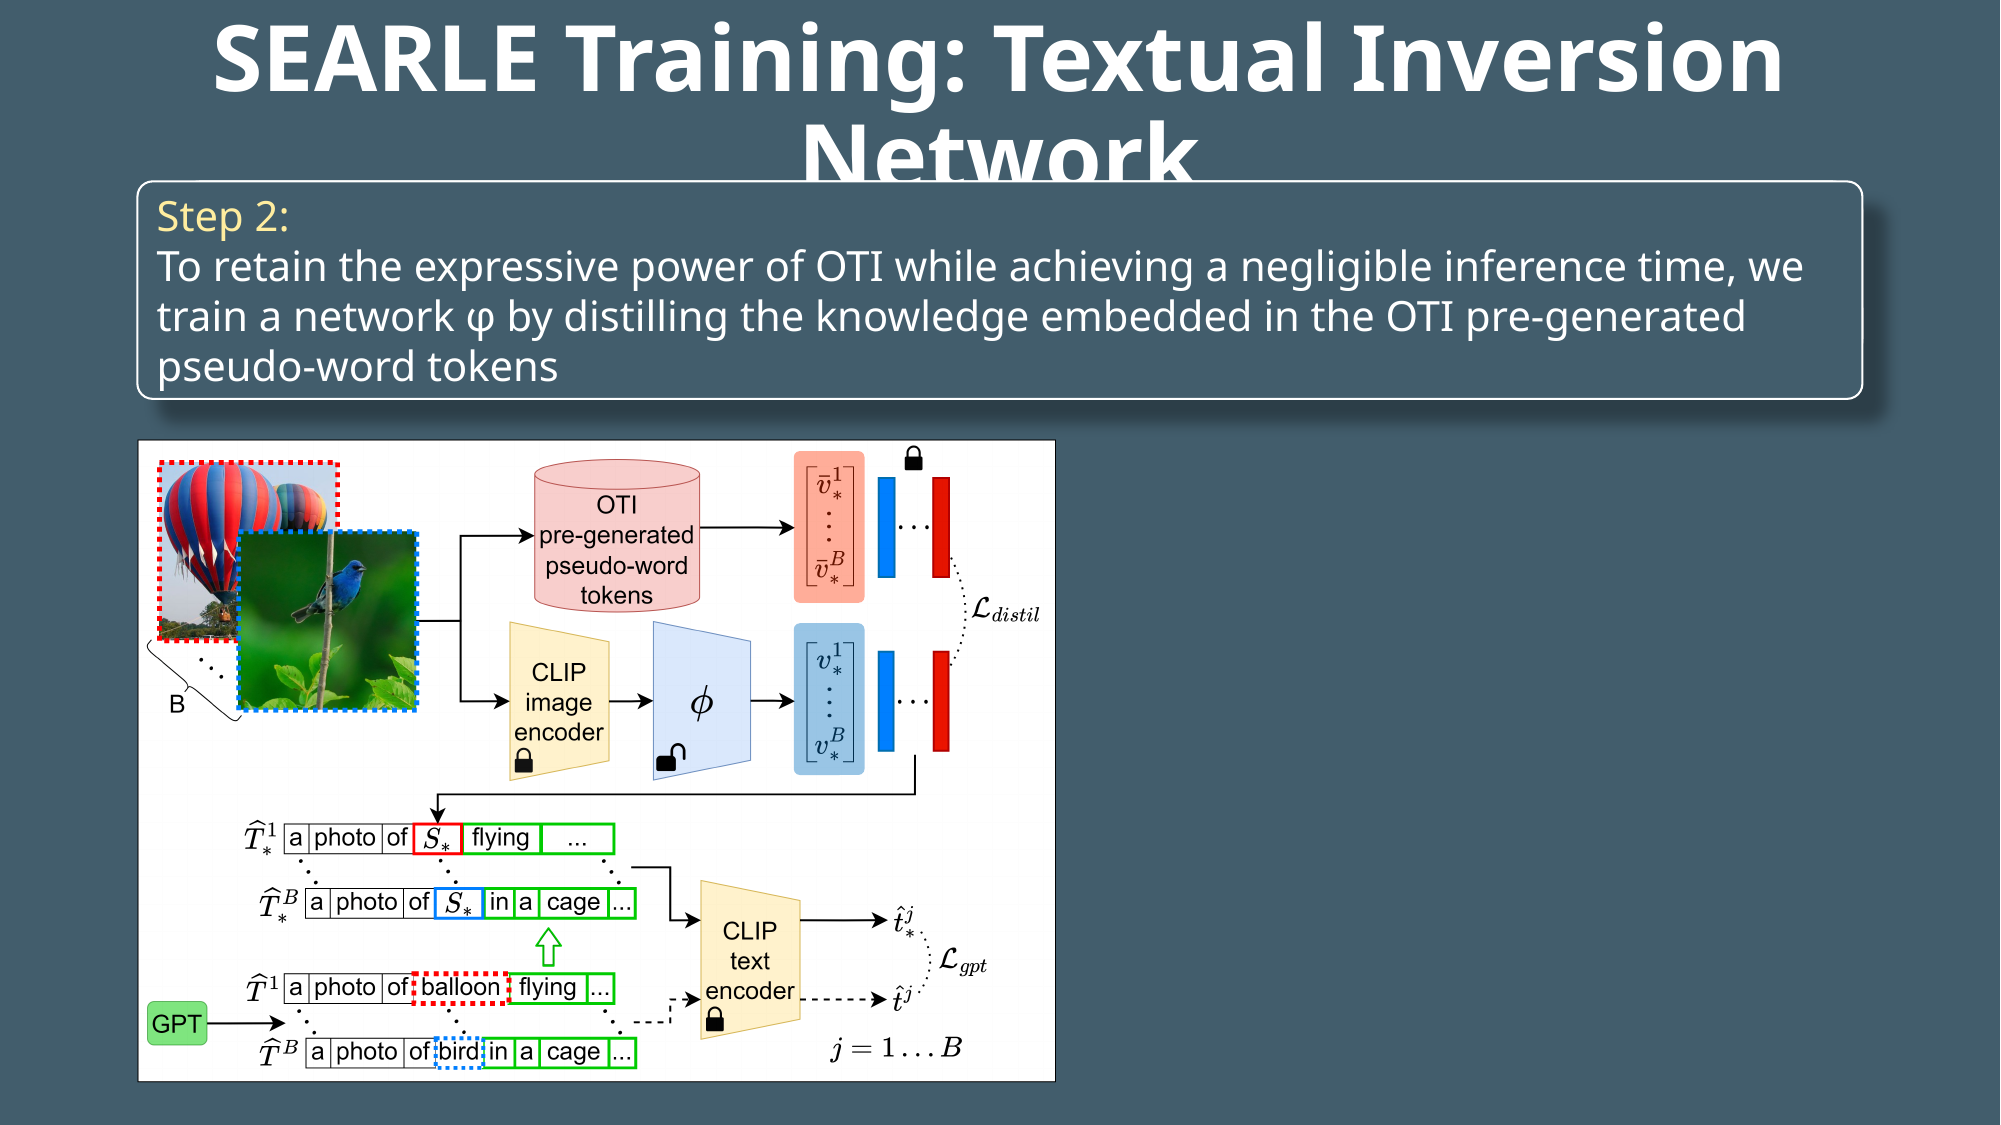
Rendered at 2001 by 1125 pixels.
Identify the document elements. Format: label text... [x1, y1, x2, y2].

picture [137, 439, 1144, 1096]
title SEARLE Training: Textual Inversion Network [137, 2, 1863, 190]
text_box Step 2: To retain the expressive power of OTI while achieving a negligible inference time, we train a network φ by distilling the knowledge embedded in the OTI pre-generated pseudo-word tokens [136, 180, 1864, 400]
